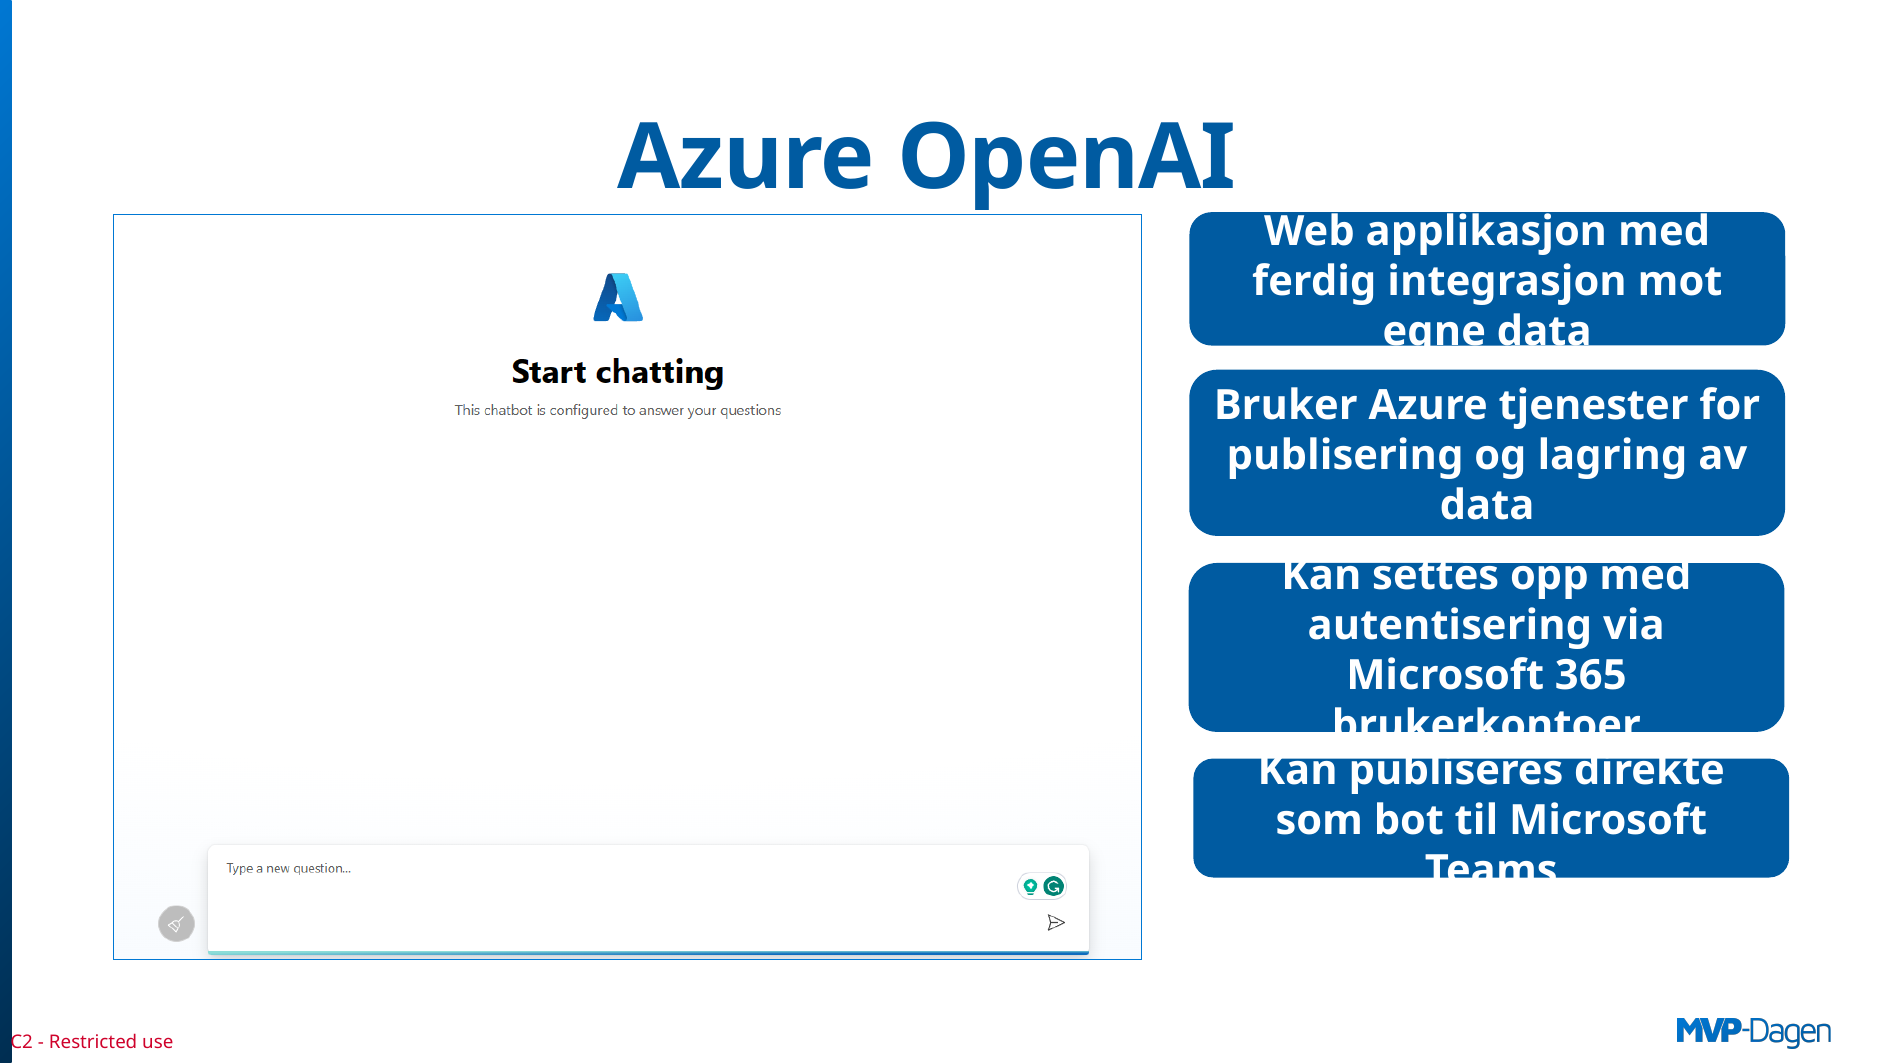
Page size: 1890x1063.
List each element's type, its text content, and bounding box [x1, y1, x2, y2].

picture [112, 214, 1142, 961]
picture [1677, 1018, 1831, 1049]
text_box Kan publiseres direkte som bot til Microsoft Teams [1192, 757, 1791, 879]
text_box Web applikasjon med ferdig integrasjon mot egne data [1188, 211, 1787, 347]
text_box Kan settes opp med autentisering via Microsoft 365 brukerkontoer [1187, 562, 1786, 733]
text_box Azure OpenAI [104, 101, 1772, 187]
text_box Bruker Azure tjenester for publisering og lagring av data [1188, 368, 1787, 537]
